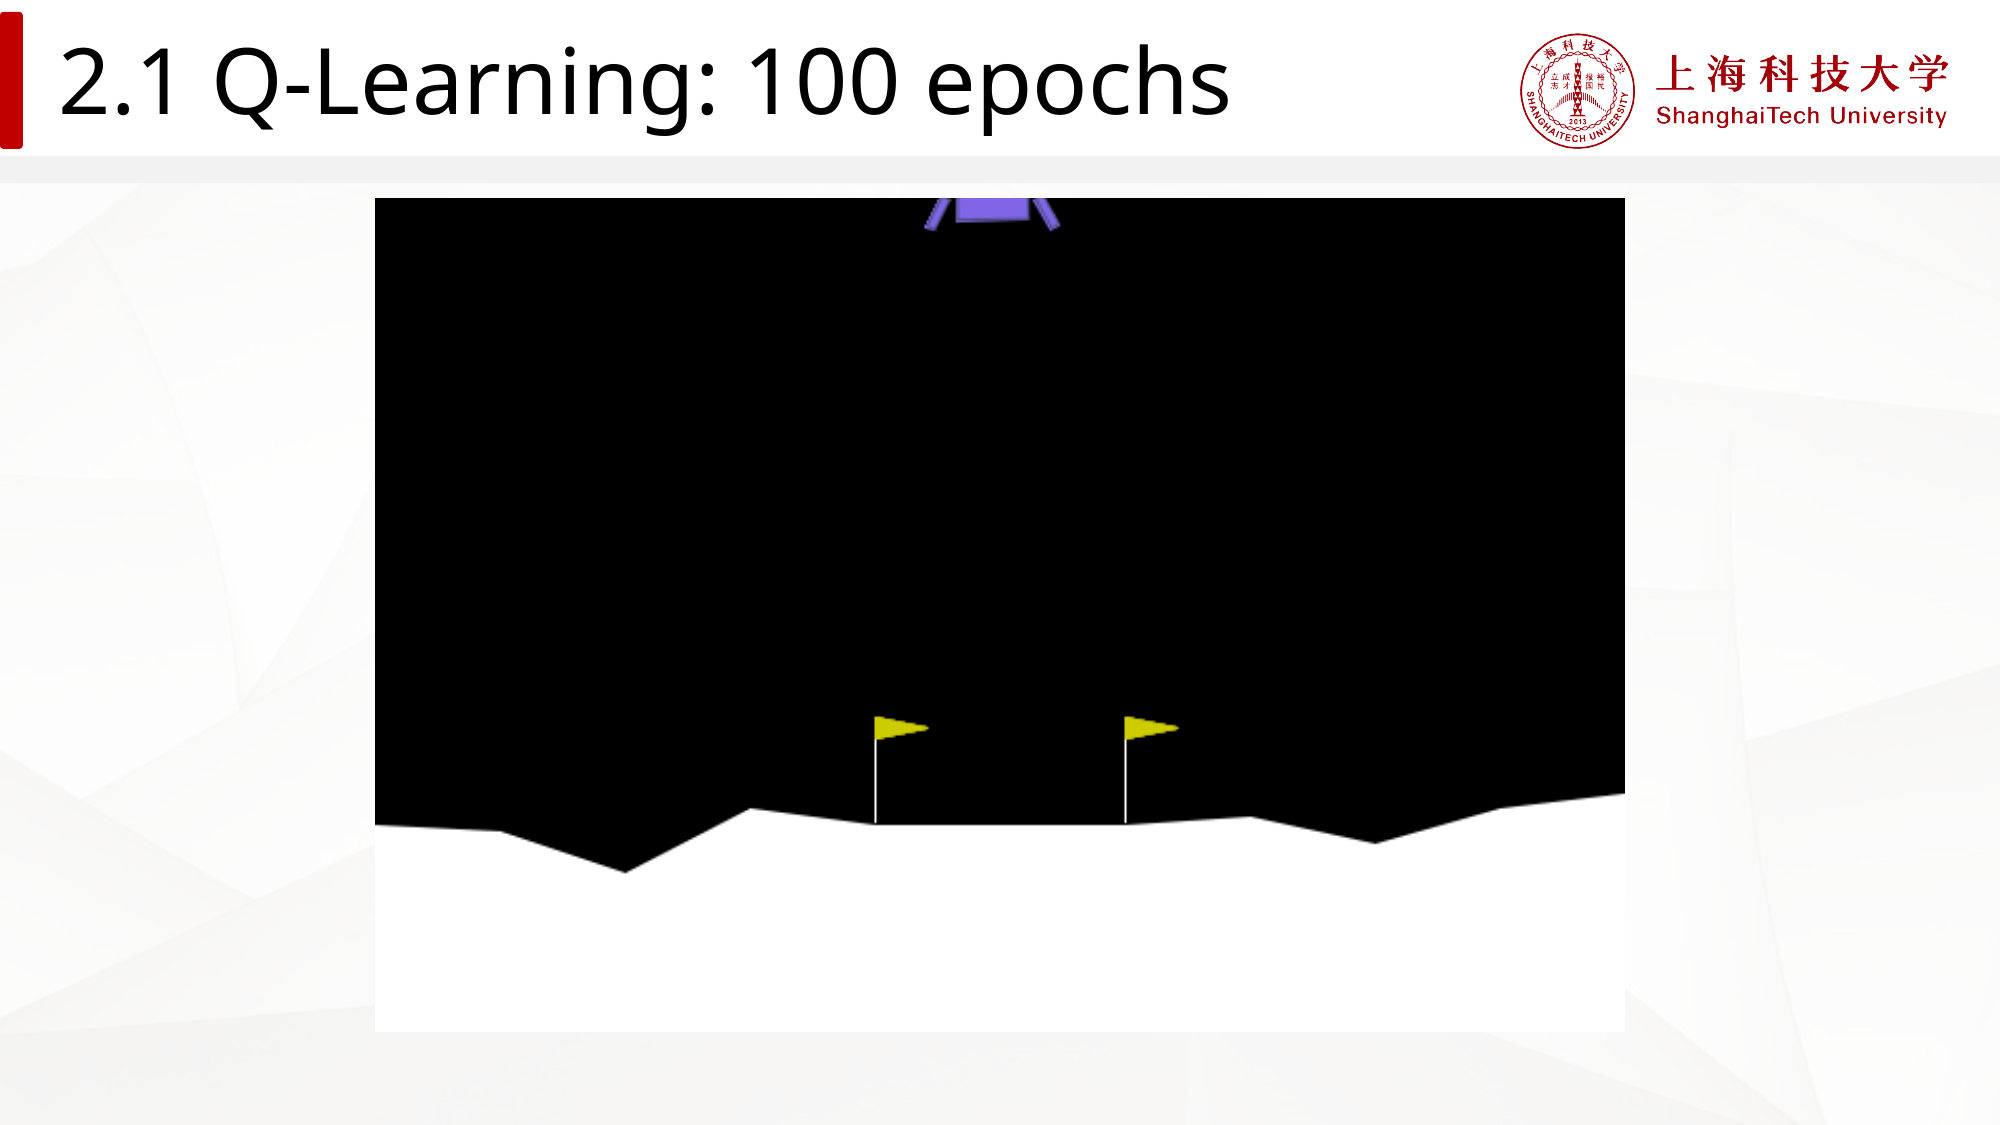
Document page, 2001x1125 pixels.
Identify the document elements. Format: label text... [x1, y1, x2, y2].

picture [374, 198, 1625, 1032]
text_box 2.1 Q-Learning: 100 epochs [43, 22, 1392, 147]
